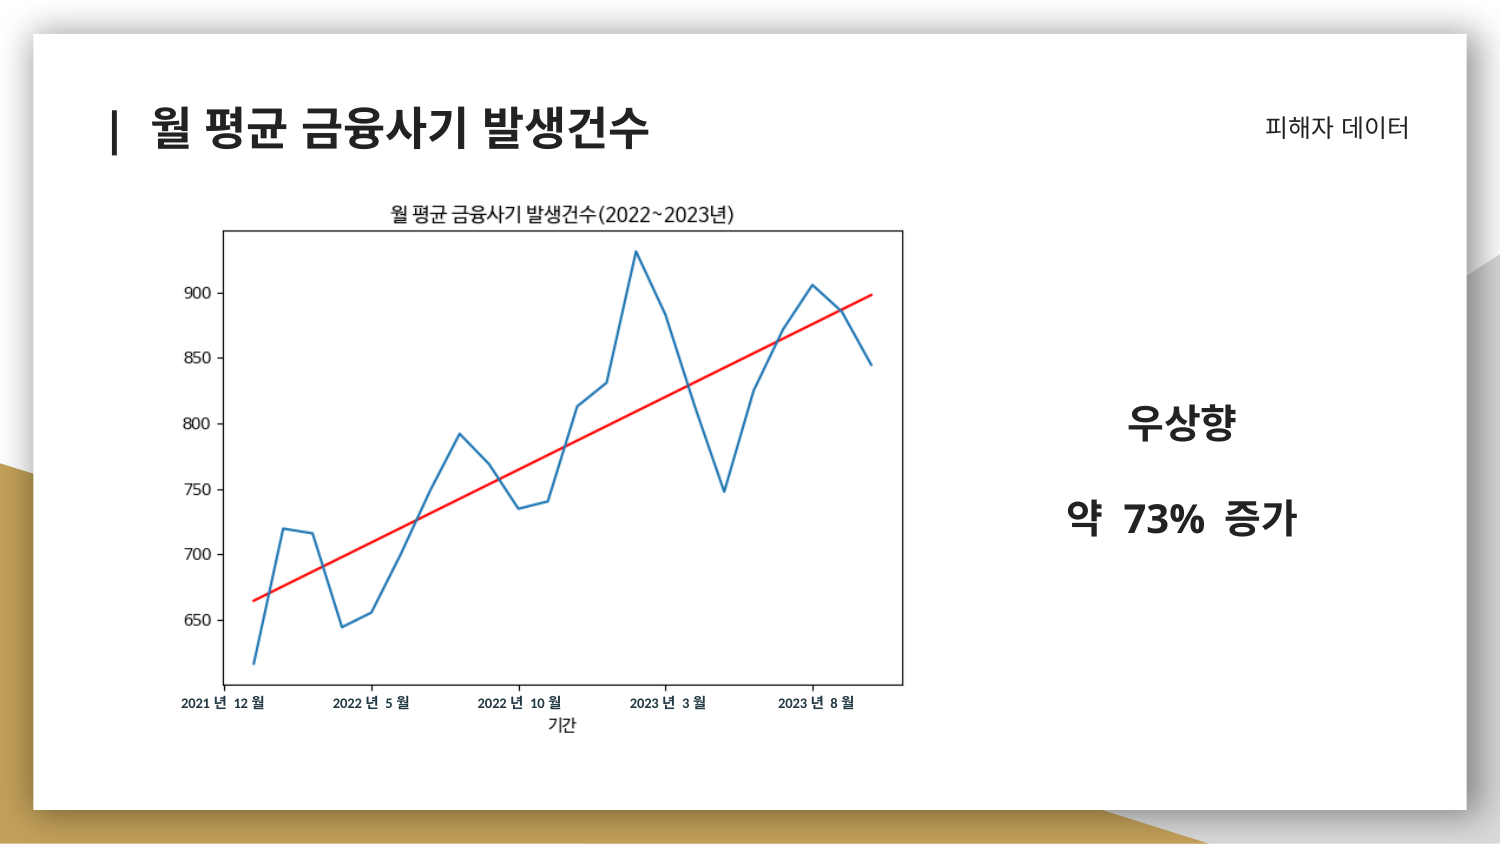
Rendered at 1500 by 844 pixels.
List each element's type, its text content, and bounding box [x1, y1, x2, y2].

title 피해자 데이터 [796, 72, 1426, 183]
title 우상향 약 73% 증가 [969, 383, 1396, 559]
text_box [148, 194, 914, 748]
title | 월 평균 금융사기 발생건수 [86, 84, 772, 195]
